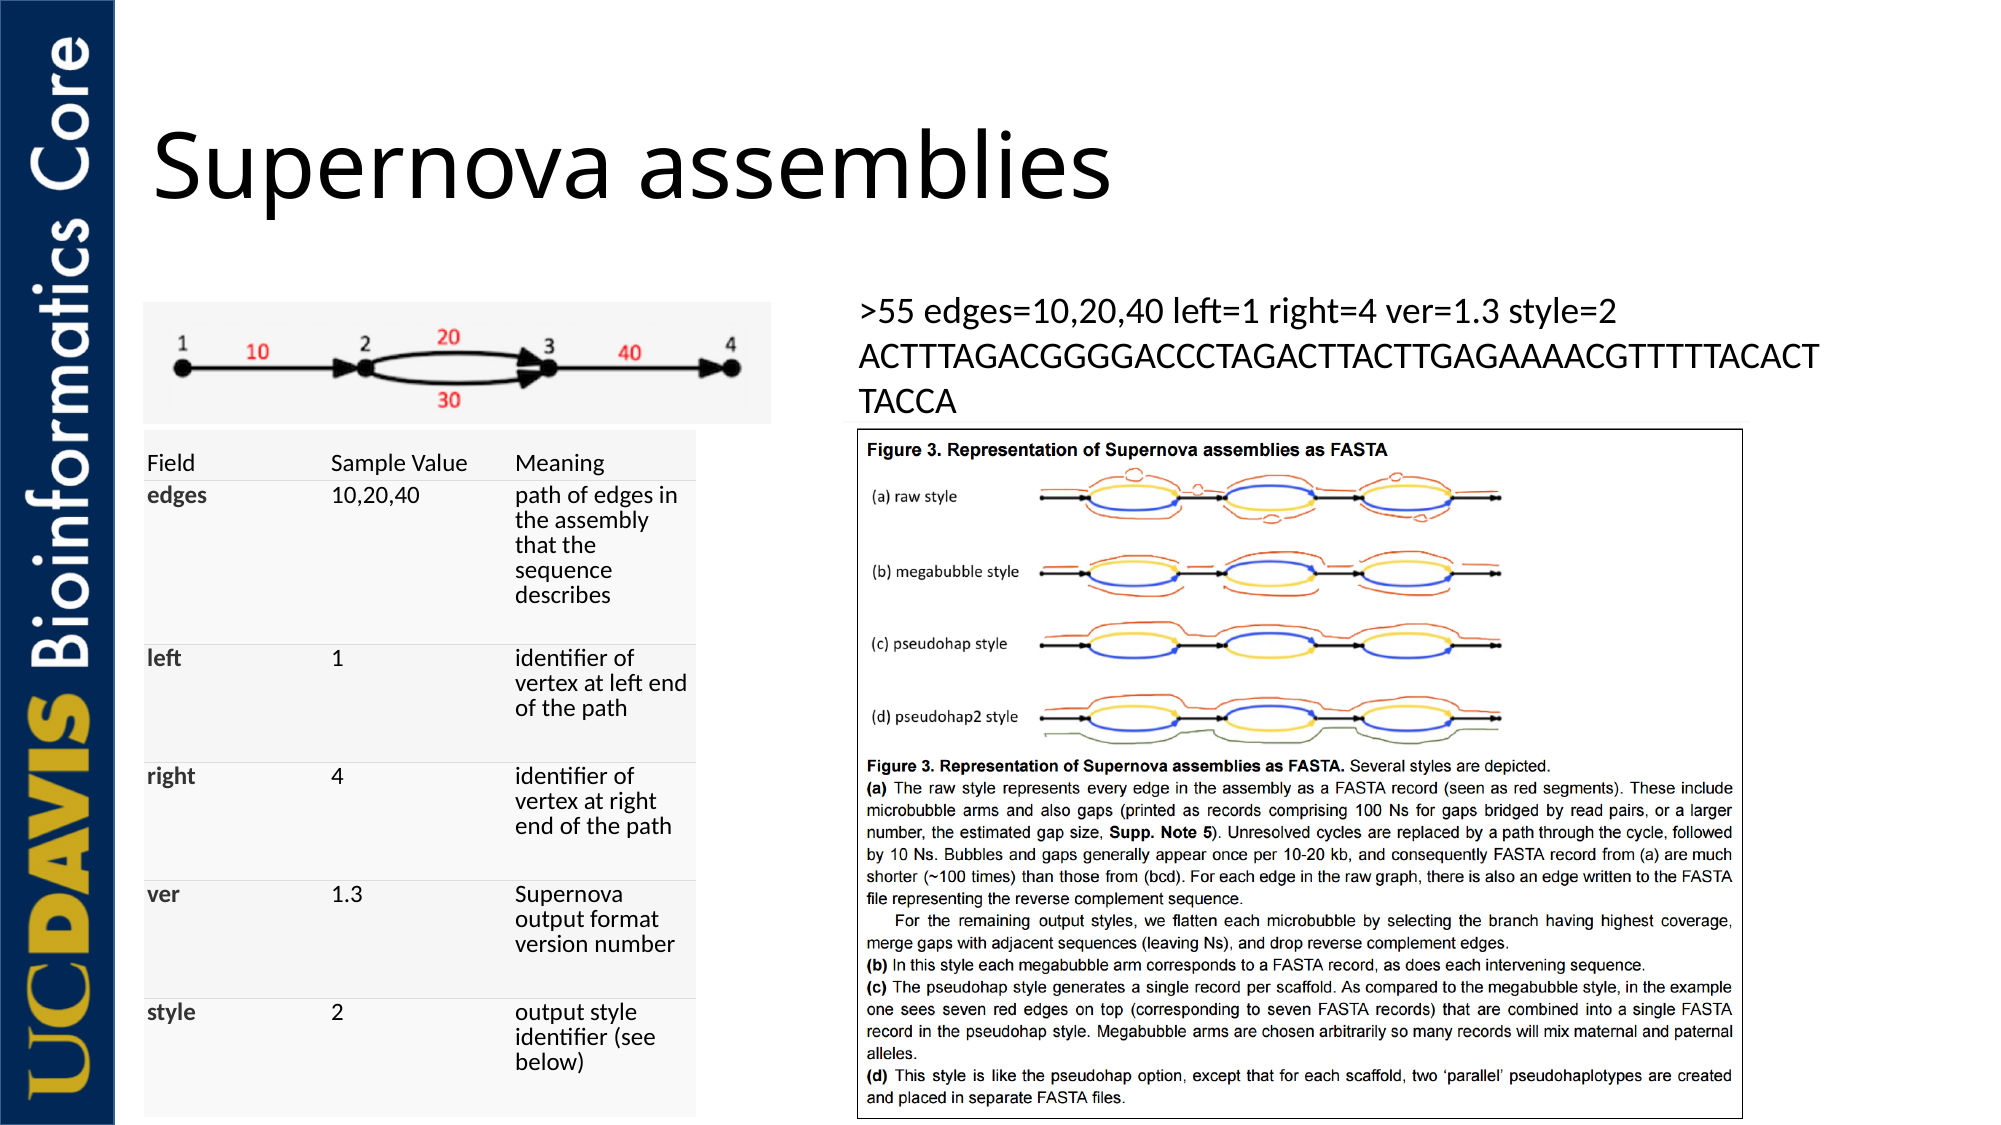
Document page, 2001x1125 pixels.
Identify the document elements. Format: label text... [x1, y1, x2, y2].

table_cell left [144, 645, 328, 762]
table_cell right [144, 763, 328, 880]
table_cell 10,20,40 [328, 481, 512, 644]
table_cell identifier of vertex at right end of the path [512, 763, 696, 880]
table_cell edges [144, 481, 328, 644]
text_box >55 edges=10,20,40 left=1 right=4 ver=1.3 style=2 ACTTTAGACGGGGACCCTAGACTTACTTGAGAAAACGTTTTTACACTTACCA [843, 278, 1844, 429]
table_cell 1 [328, 645, 512, 762]
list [843, 421, 1750, 1125]
picture [143, 302, 771, 424]
table_cell identifier of vertex at left end of the path [512, 645, 696, 762]
table_cell output style identifier (see below) [512, 999, 696, 1117]
table_cell ver [144, 881, 328, 998]
table_cell 2 [328, 999, 512, 1117]
table_header Field [144, 430, 328, 480]
table_cell 4 [328, 763, 512, 880]
table_header Meaning [512, 430, 696, 480]
picture [8, 0, 112, 1121]
table_header Sample Value [328, 430, 512, 480]
table_cell Supernova output format version number [512, 881, 696, 998]
title Supernova assemblies [137, 59, 1863, 278]
table_cell 1.3 [328, 881, 512, 998]
table_cell style [144, 999, 328, 1117]
table_cell path of edges in the assembly that the sequence describes [512, 481, 696, 644]
